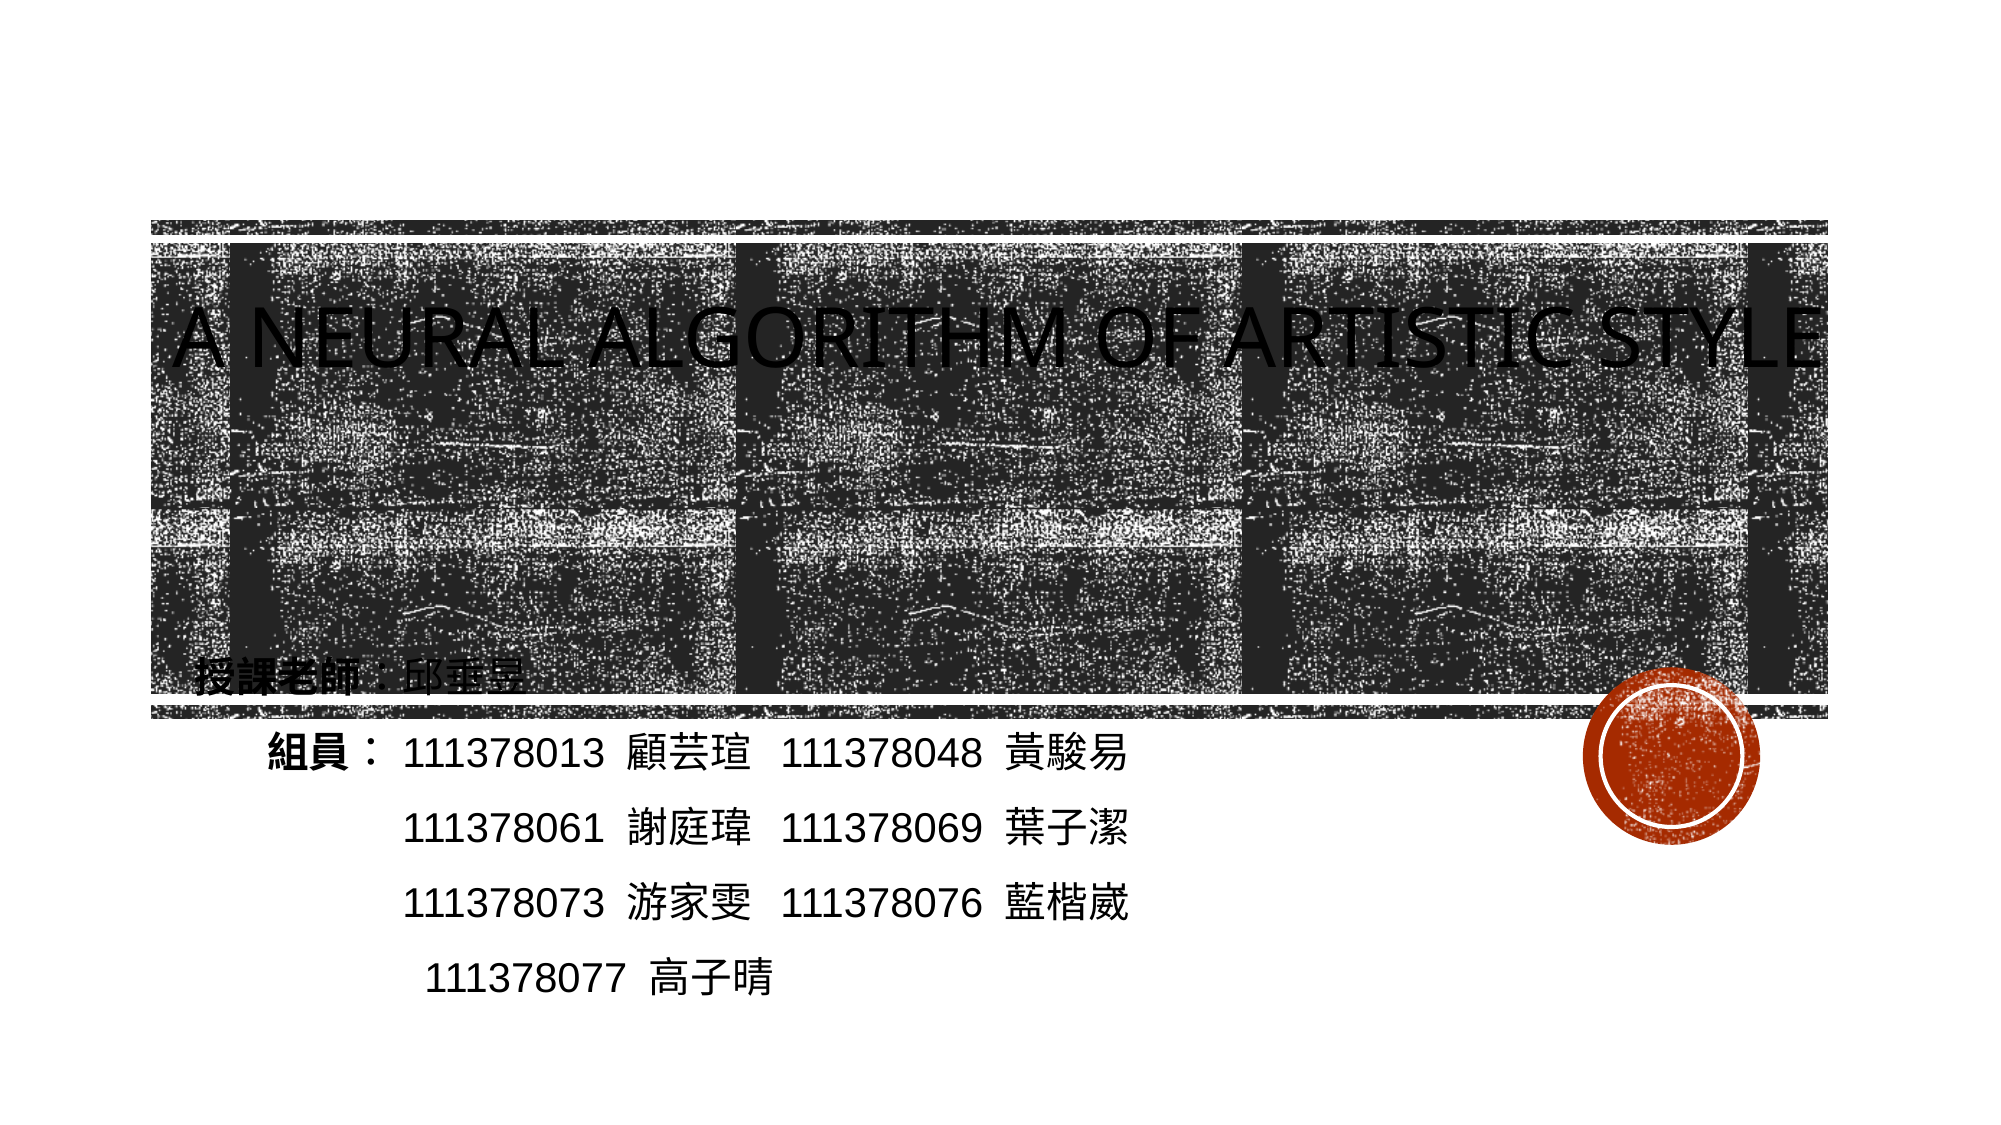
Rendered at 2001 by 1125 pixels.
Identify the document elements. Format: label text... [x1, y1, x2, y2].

title A Neural Algorithm of Artistic Style [116, 147, 1884, 540]
subtitle 授課老師：邱垂昱 組員：111378013 顧芸瑄 111378048 黃駿易 111378061 謝庭瑋 111378069 葉子潔 111378073 游家雯 111378076 藍楷崴 111378077 高子晴 [179, 593, 1146, 979]
